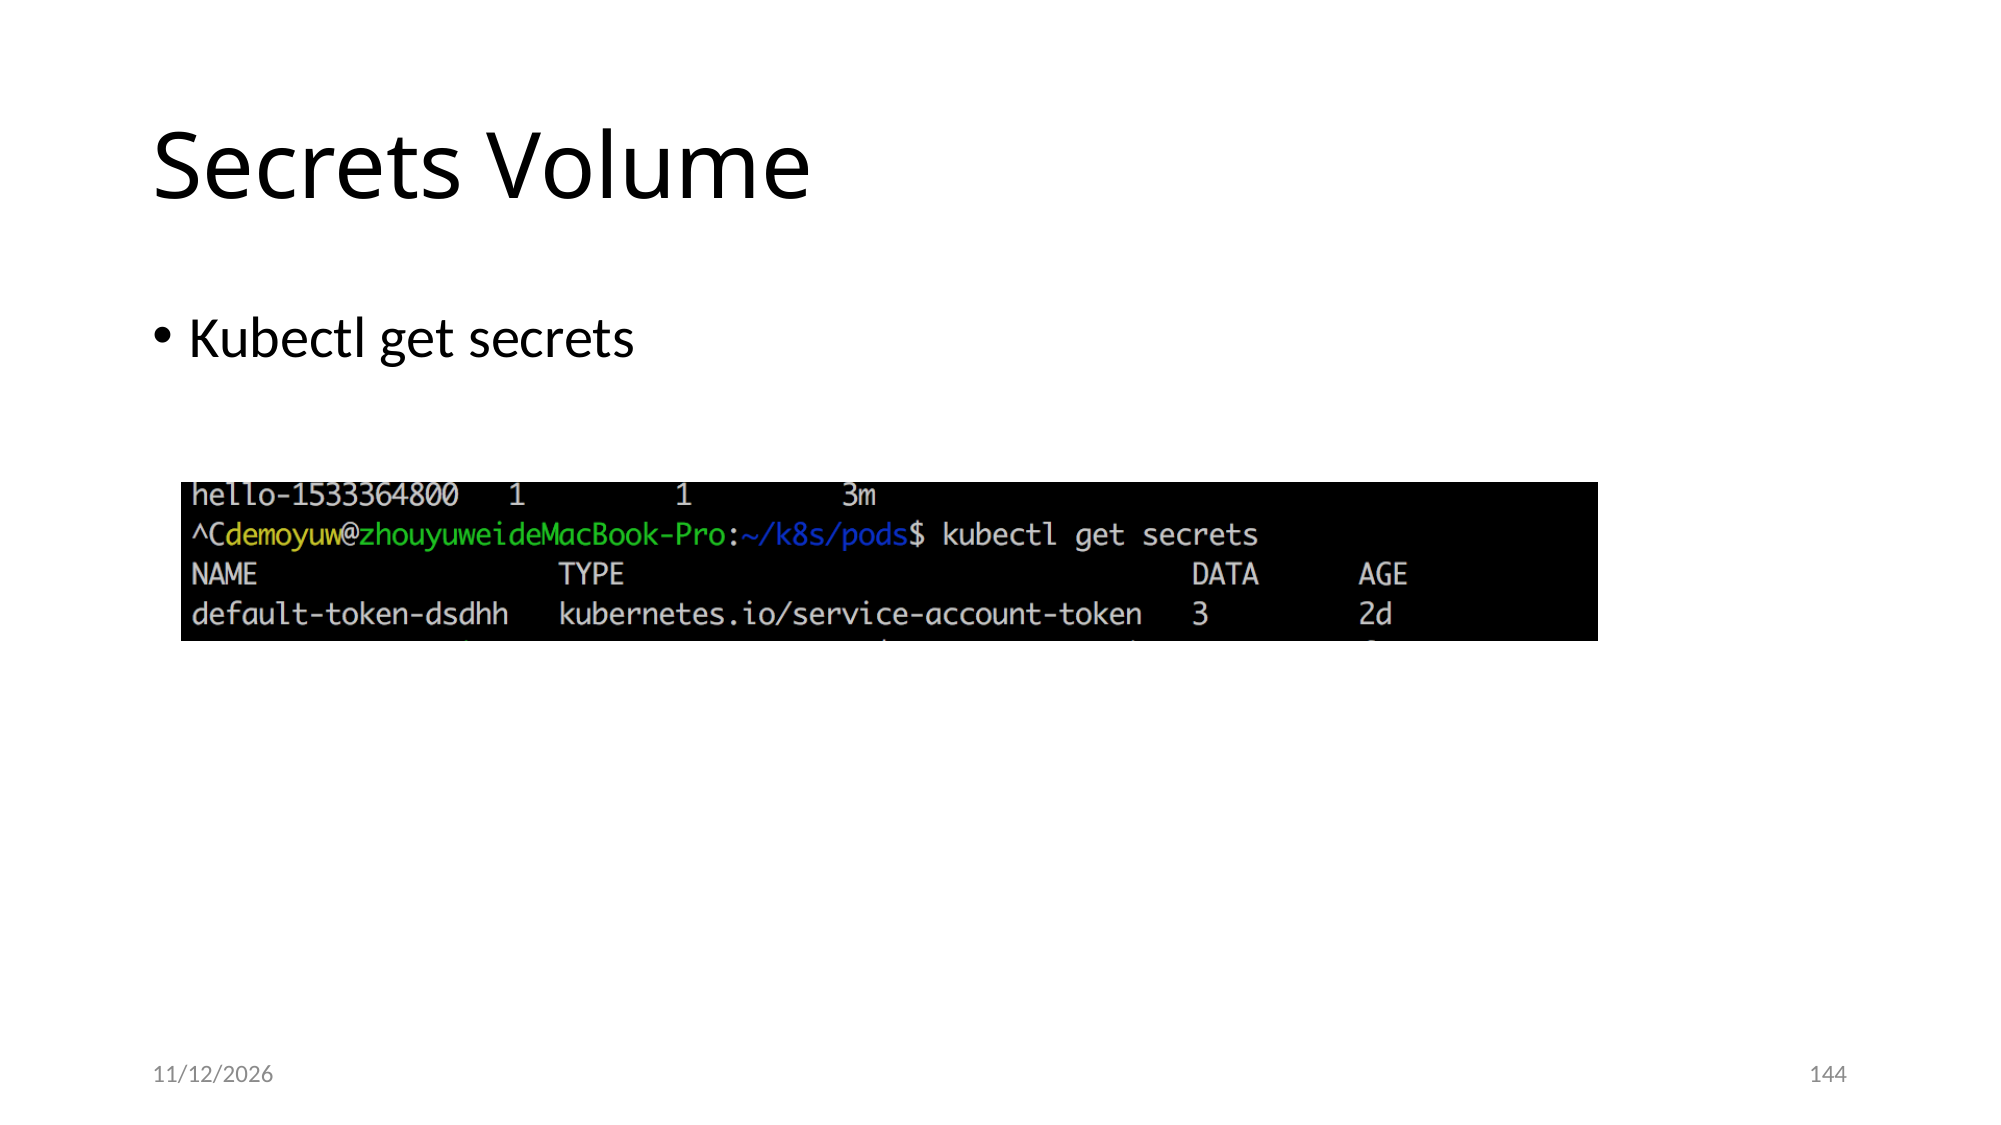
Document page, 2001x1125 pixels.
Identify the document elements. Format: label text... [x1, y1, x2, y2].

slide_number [137, 1042, 588, 1103]
picture [180, 482, 1598, 641]
slide_number 144 [1412, 1042, 1863, 1103]
list Kubectl get secrets [137, 299, 1863, 1014]
title Secrets Volume [137, 59, 1863, 278]
